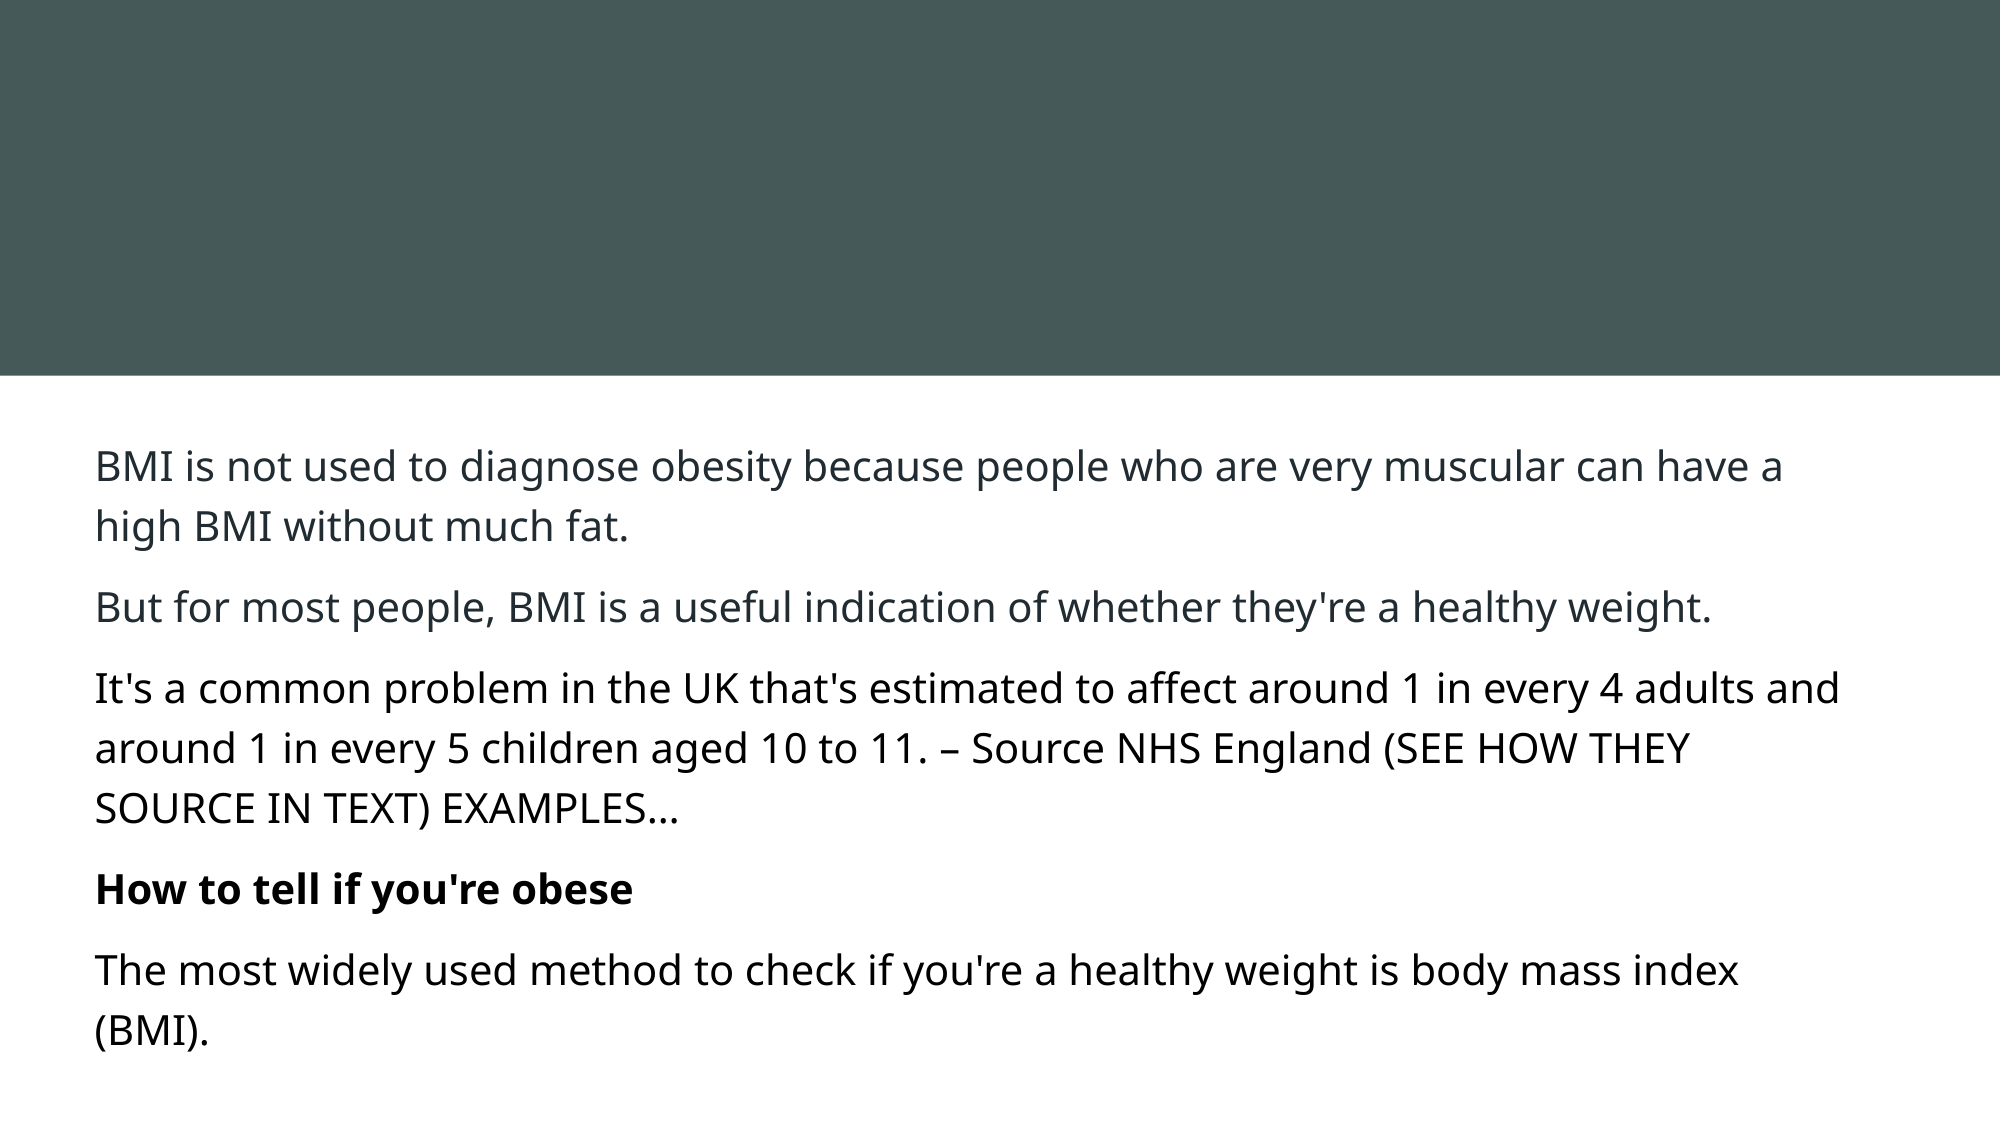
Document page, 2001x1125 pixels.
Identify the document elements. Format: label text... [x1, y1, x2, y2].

list BMI is not used to diagnose obesity because people who are very muscular can have a high BMI without much fat. But for most people, BMI is a useful indication of whether they're a healthy weight. It's a common problem in the UK that's estimated to affect around 1 in every 4 adults and around 1 in every 5 children aged 10 to 11. – Source NHS England (SEE HOW THEY SOURCE IN TEXT) EXAMPLES… How to tell if you're obese The most widely used method to check if you're a healthy weight is body mass index (BMI). [79, 422, 1863, 1014]
